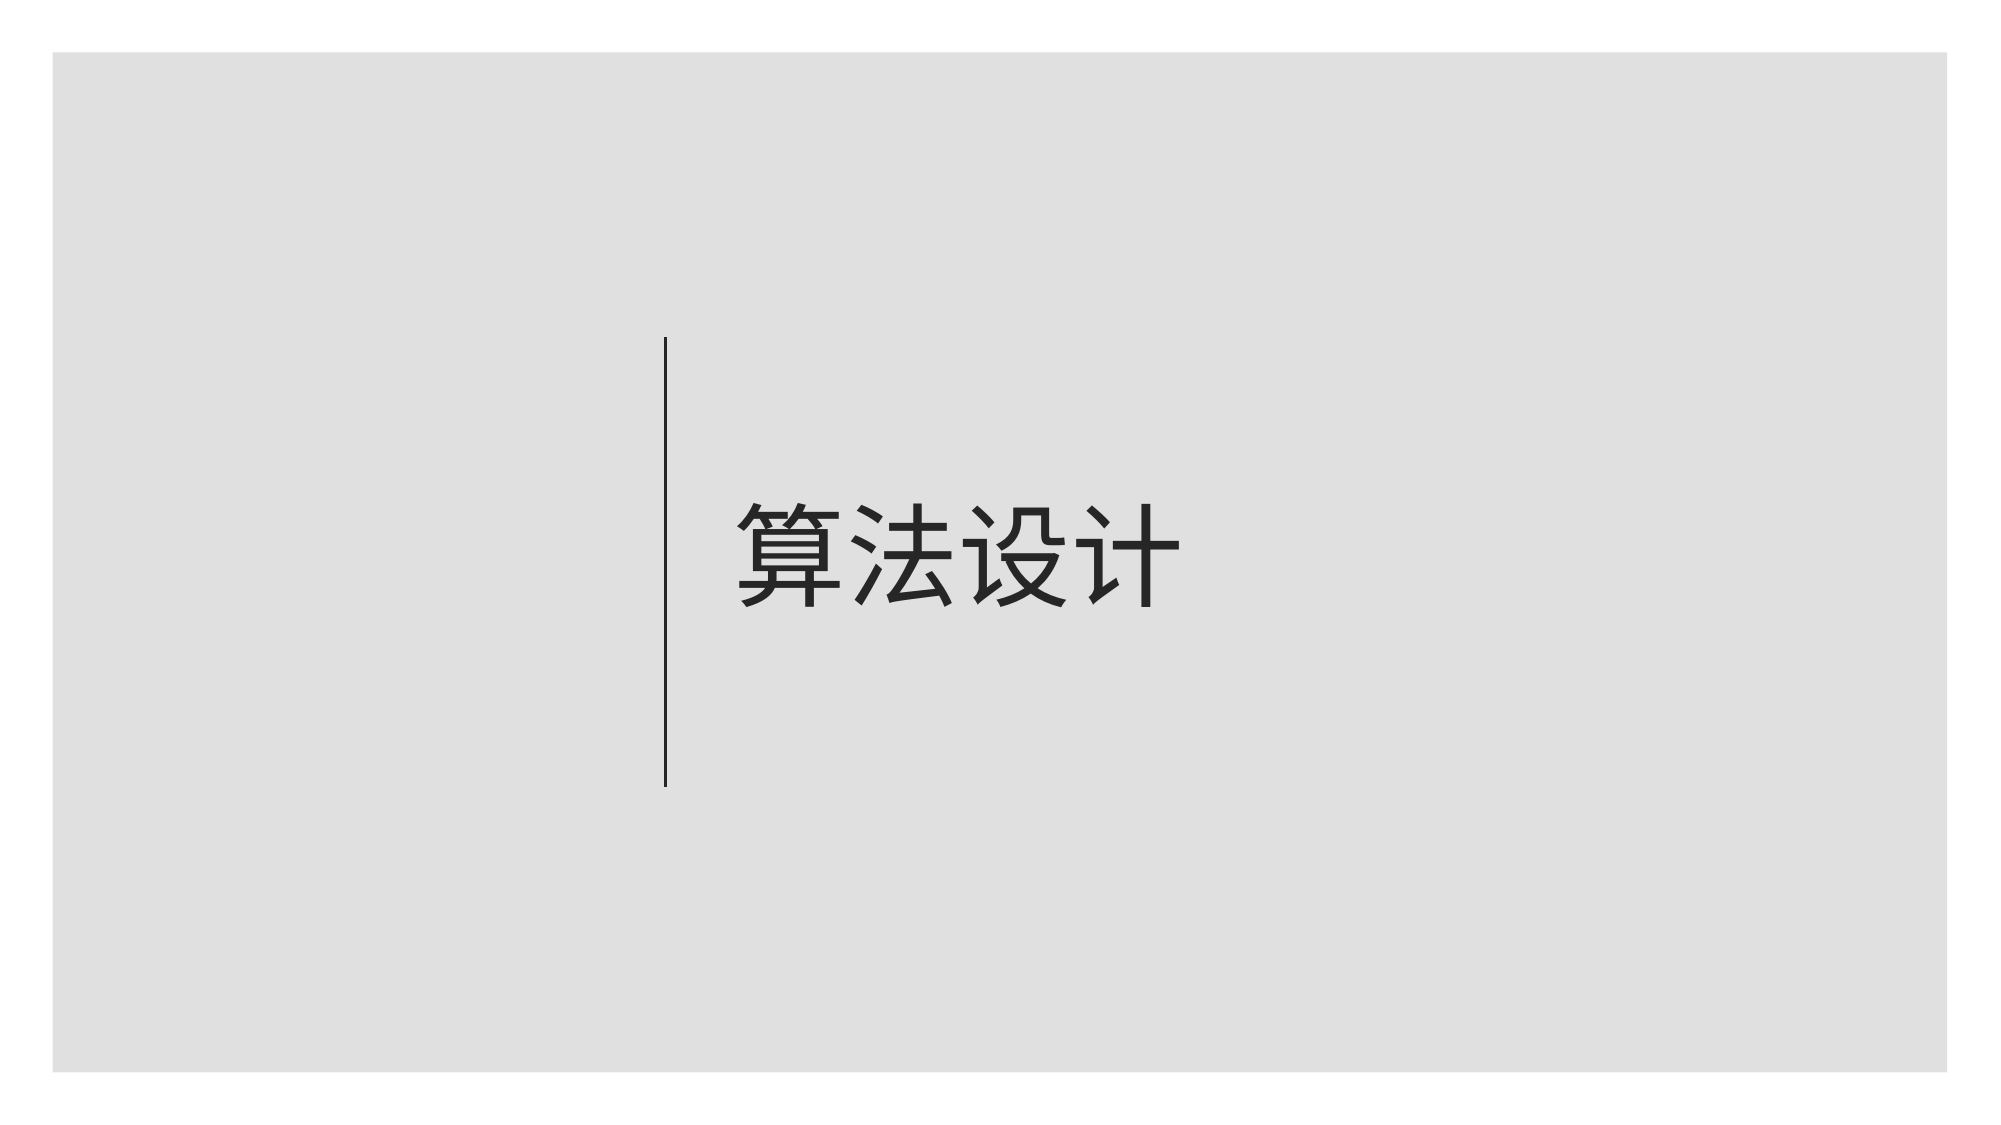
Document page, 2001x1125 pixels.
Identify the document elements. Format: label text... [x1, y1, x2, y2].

text_box [52, 51, 1948, 1073]
title 算法设计 [718, 158, 1829, 967]
